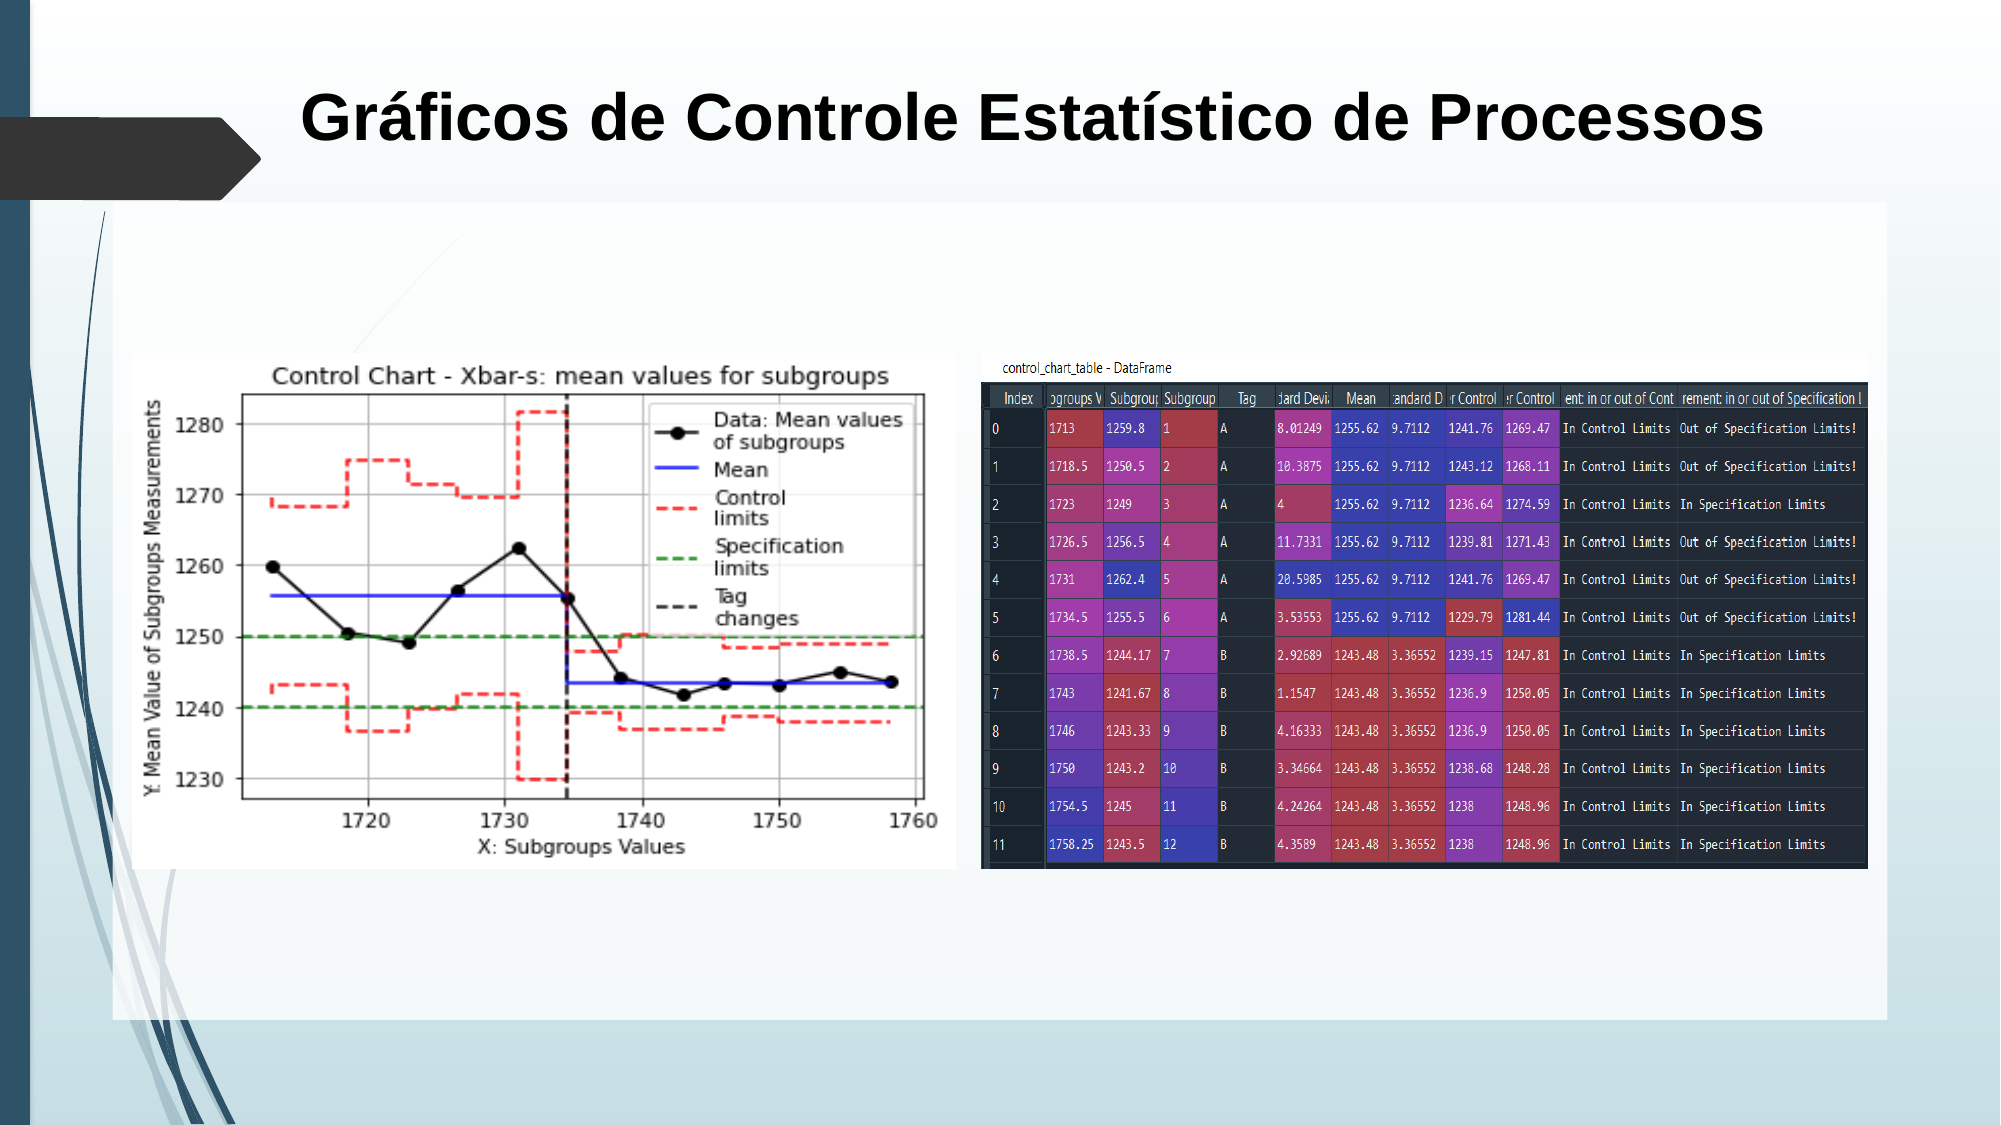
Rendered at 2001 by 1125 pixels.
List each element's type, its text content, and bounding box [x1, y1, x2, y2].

text_box [111, 201, 1889, 1021]
picture [981, 353, 1868, 869]
text_box Gráficos de Controle Estatístico de Processos [285, 10, 1908, 228]
picture [132, 353, 956, 869]
